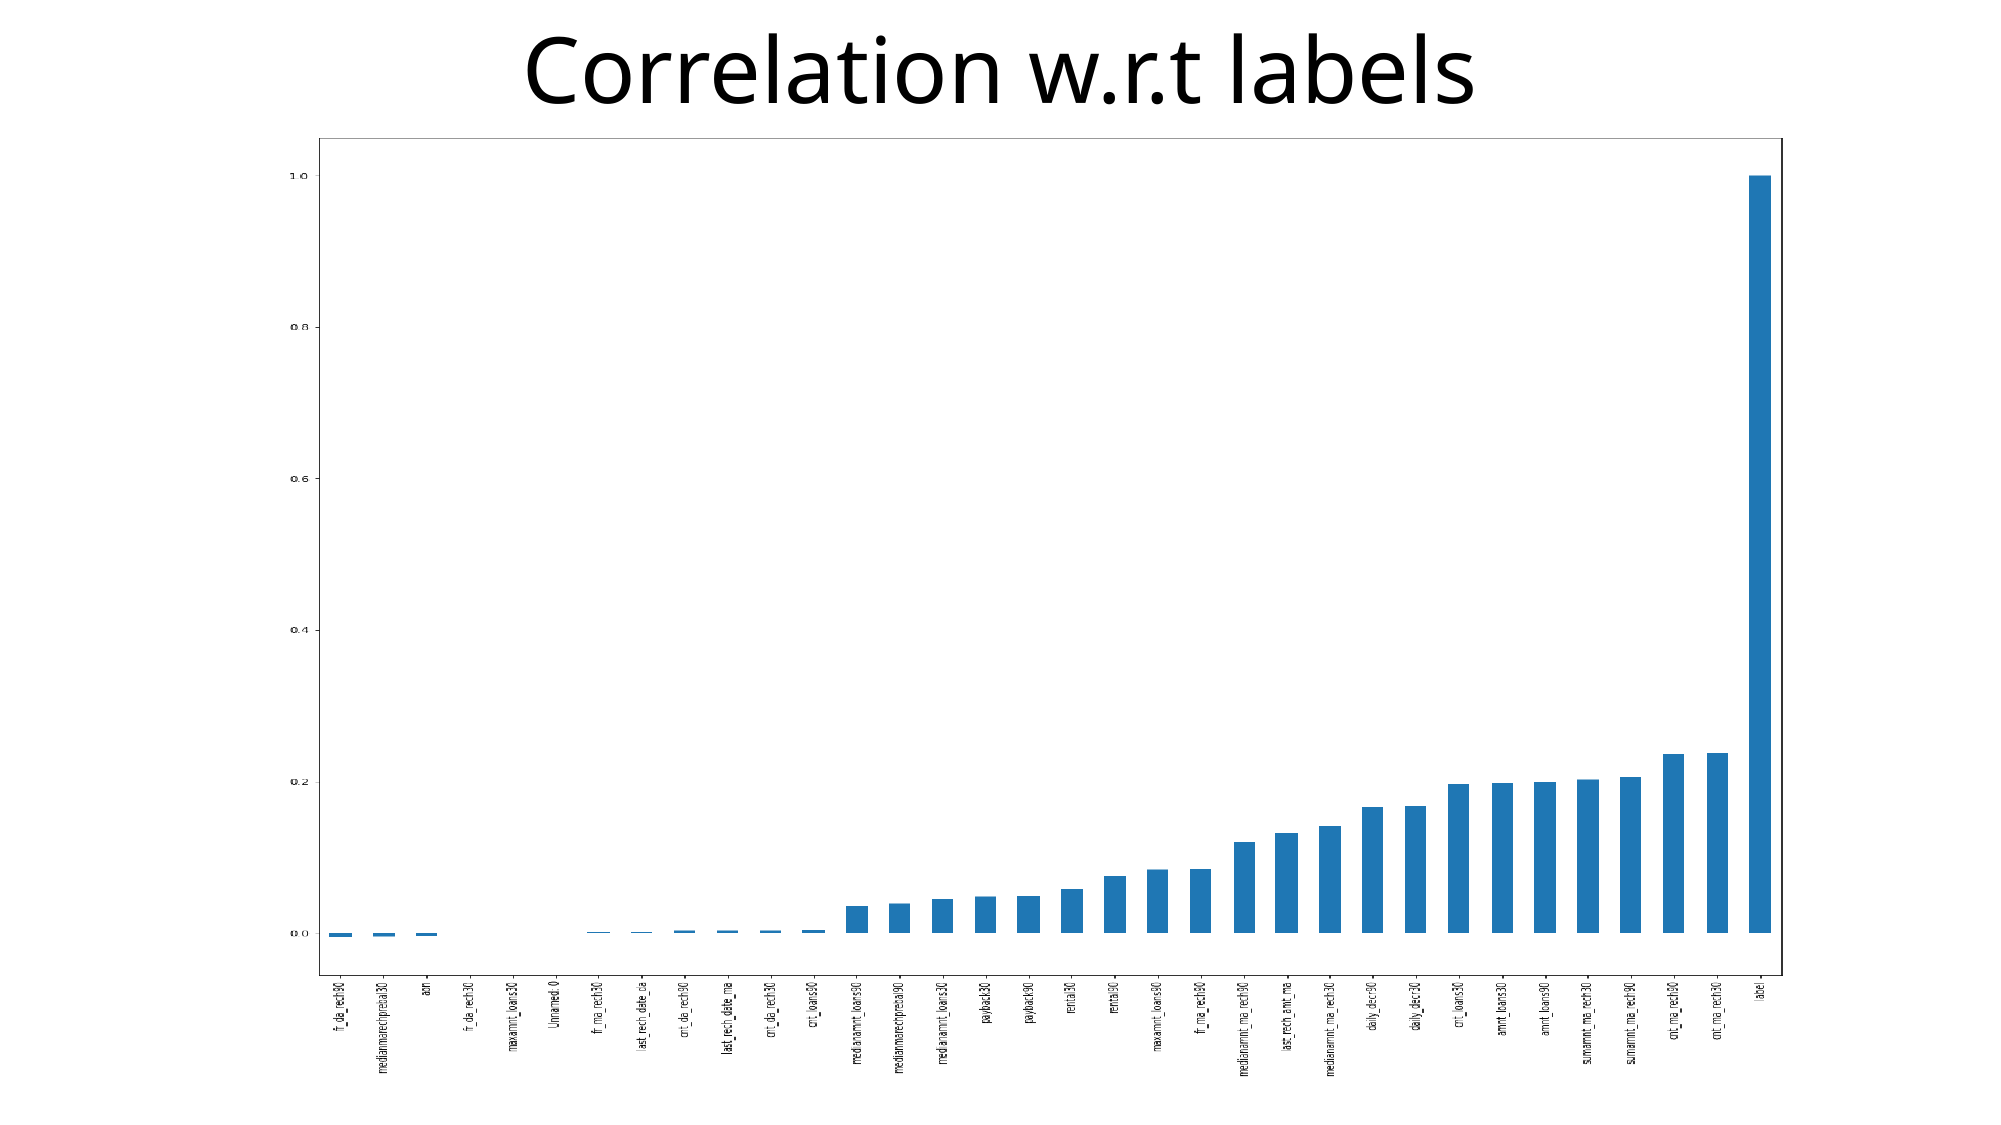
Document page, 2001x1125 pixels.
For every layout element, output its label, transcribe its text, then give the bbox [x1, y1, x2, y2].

title Correlation w.r.t labels [137, 16, 1863, 133]
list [280, 132, 1791, 1081]
